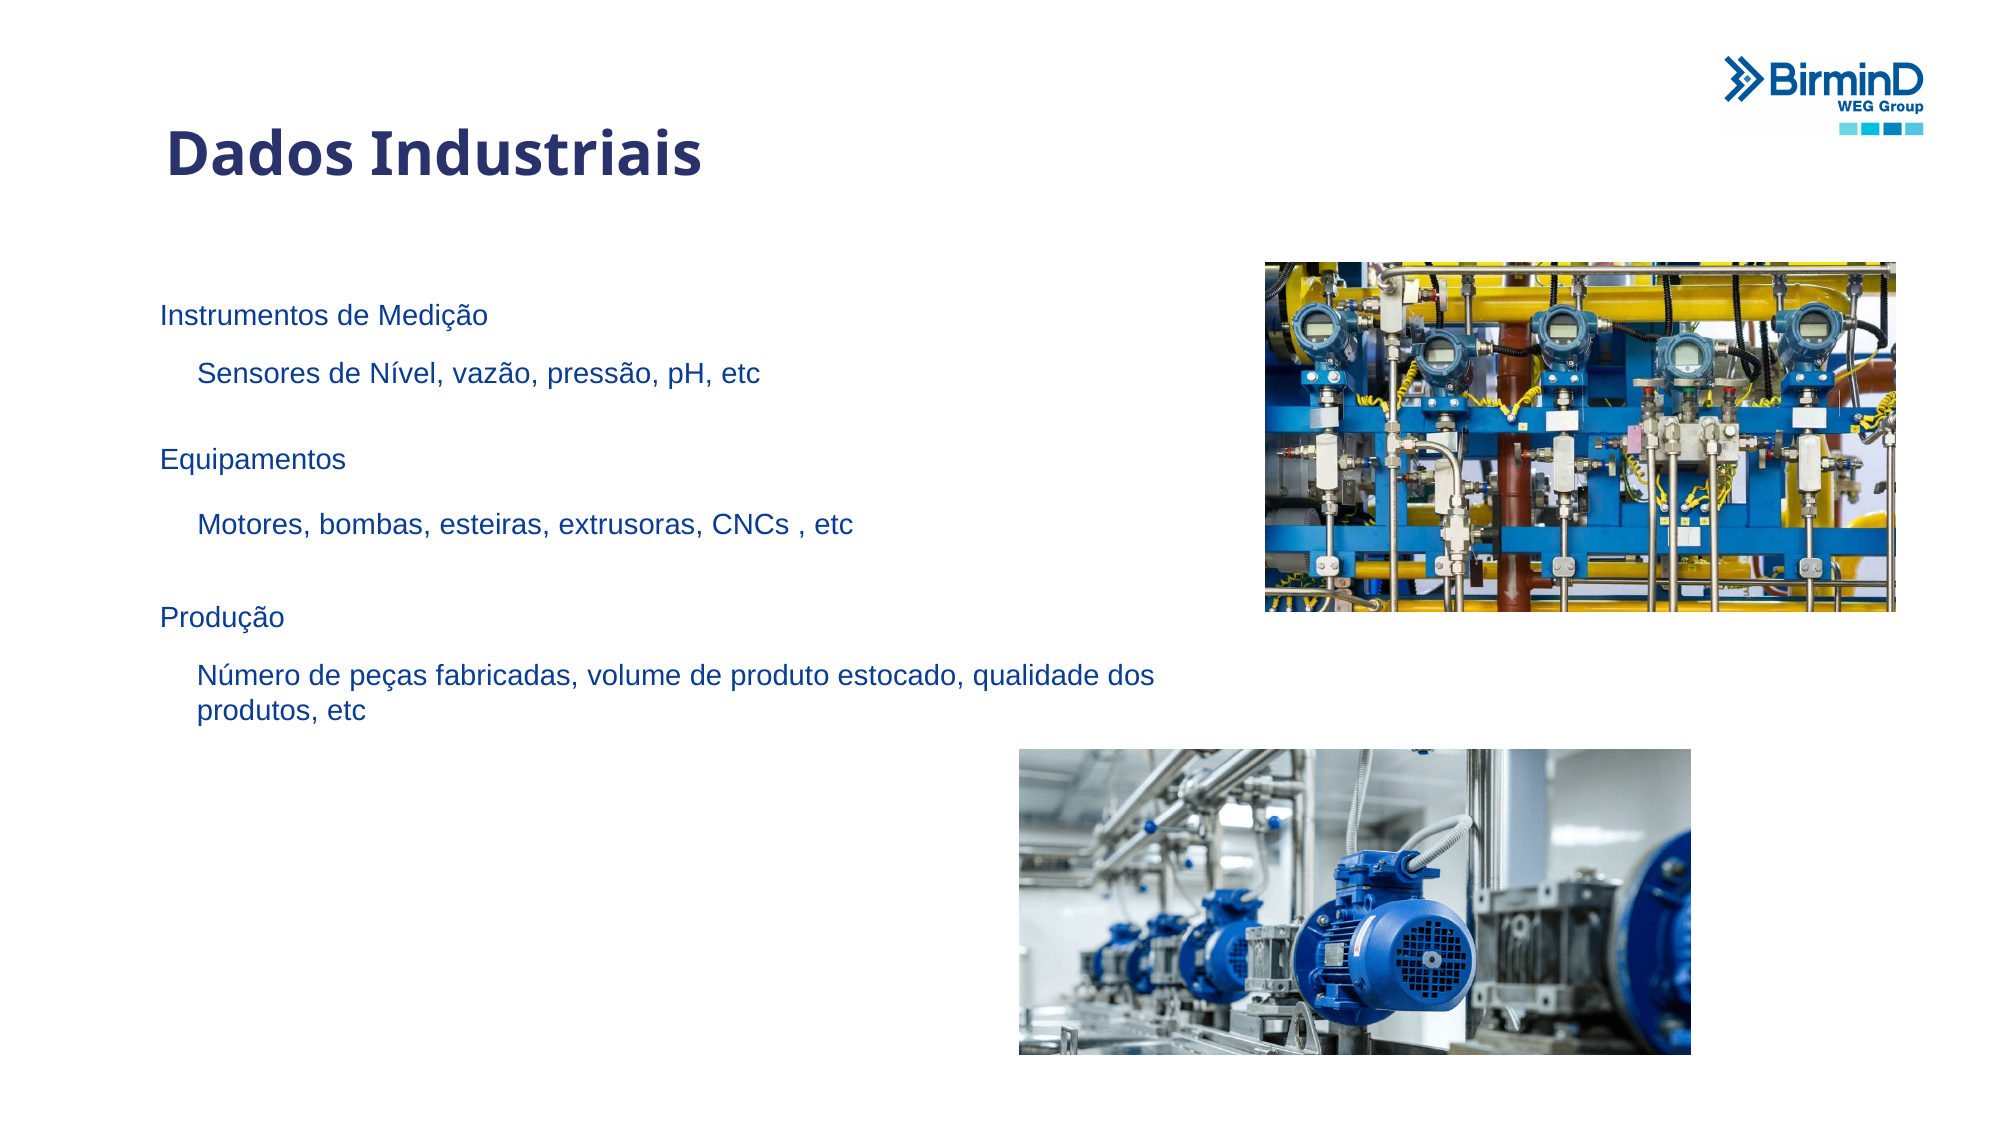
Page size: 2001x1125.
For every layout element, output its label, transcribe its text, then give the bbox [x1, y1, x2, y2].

text_box Equipamentos [145, 432, 1145, 483]
text_box Dados Industriais [145, 94, 1868, 282]
text_box Motores, bombas, esteiras, extrusoras, CNCs , etc [182, 497, 870, 583]
text_box Produção [145, 591, 1145, 641]
picture [1720, 51, 1925, 139]
picture [1264, 262, 1897, 612]
picture [1019, 748, 1692, 1055]
text_box Sensores de Nível, vazão, pressão, pH, etc [182, 347, 777, 432]
text_box Instrumentos de Medição [145, 288, 1145, 339]
text_box Número de peças fabricadas, volume de produto estocado, qualidade dos produtos, etc [182, 648, 1182, 734]
